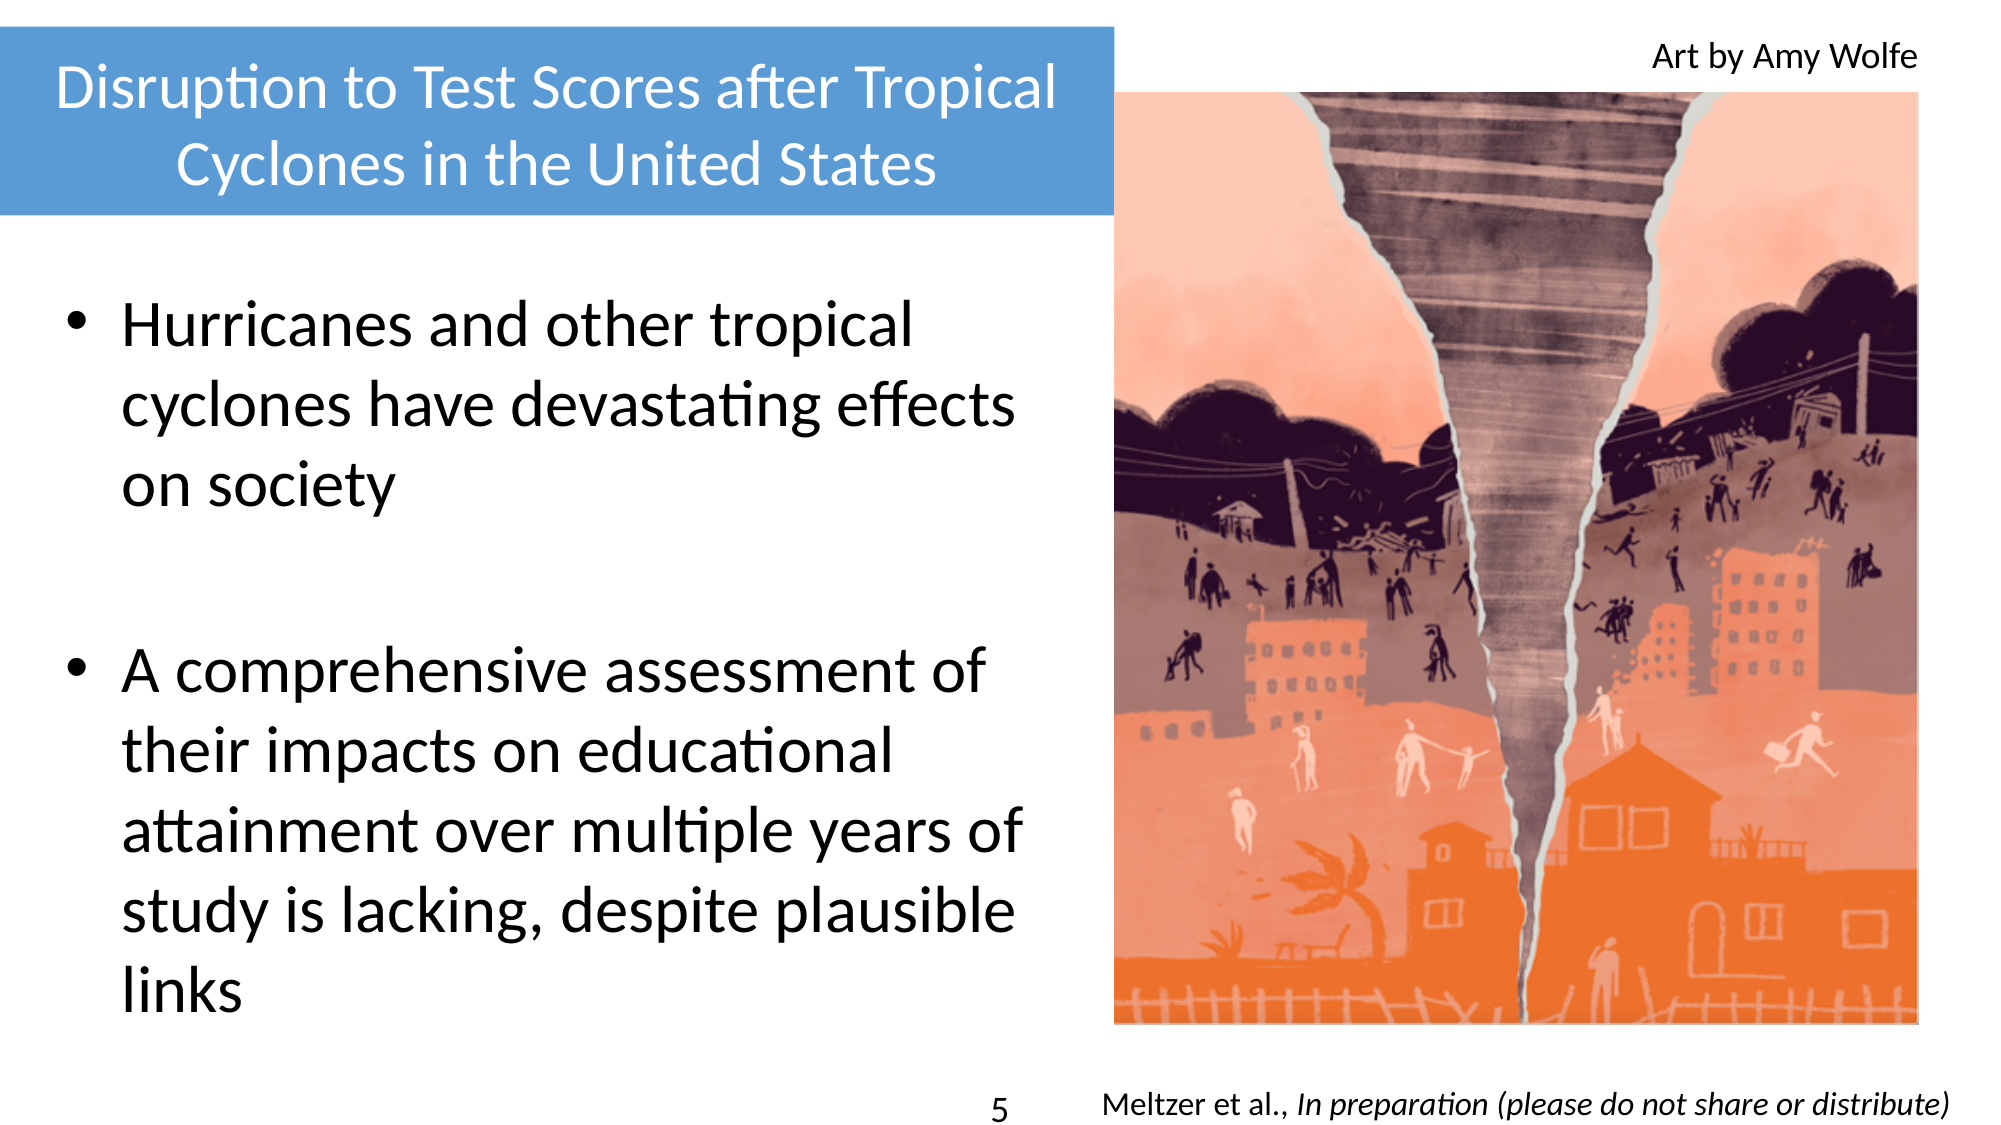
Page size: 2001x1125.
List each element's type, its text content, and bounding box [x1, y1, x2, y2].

picture [1114, 92, 1919, 1025]
text_box 5 [774, 1078, 1086, 1125]
text_box Art by Amy Wolfe [1637, 23, 1942, 84]
text_box Meltzer et al., In preparation (please do not share or distribute) [1086, 1075, 1991, 1125]
text_box Disruption to Test Scores after Tropical Cyclones in the United States [0, 26, 1115, 216]
